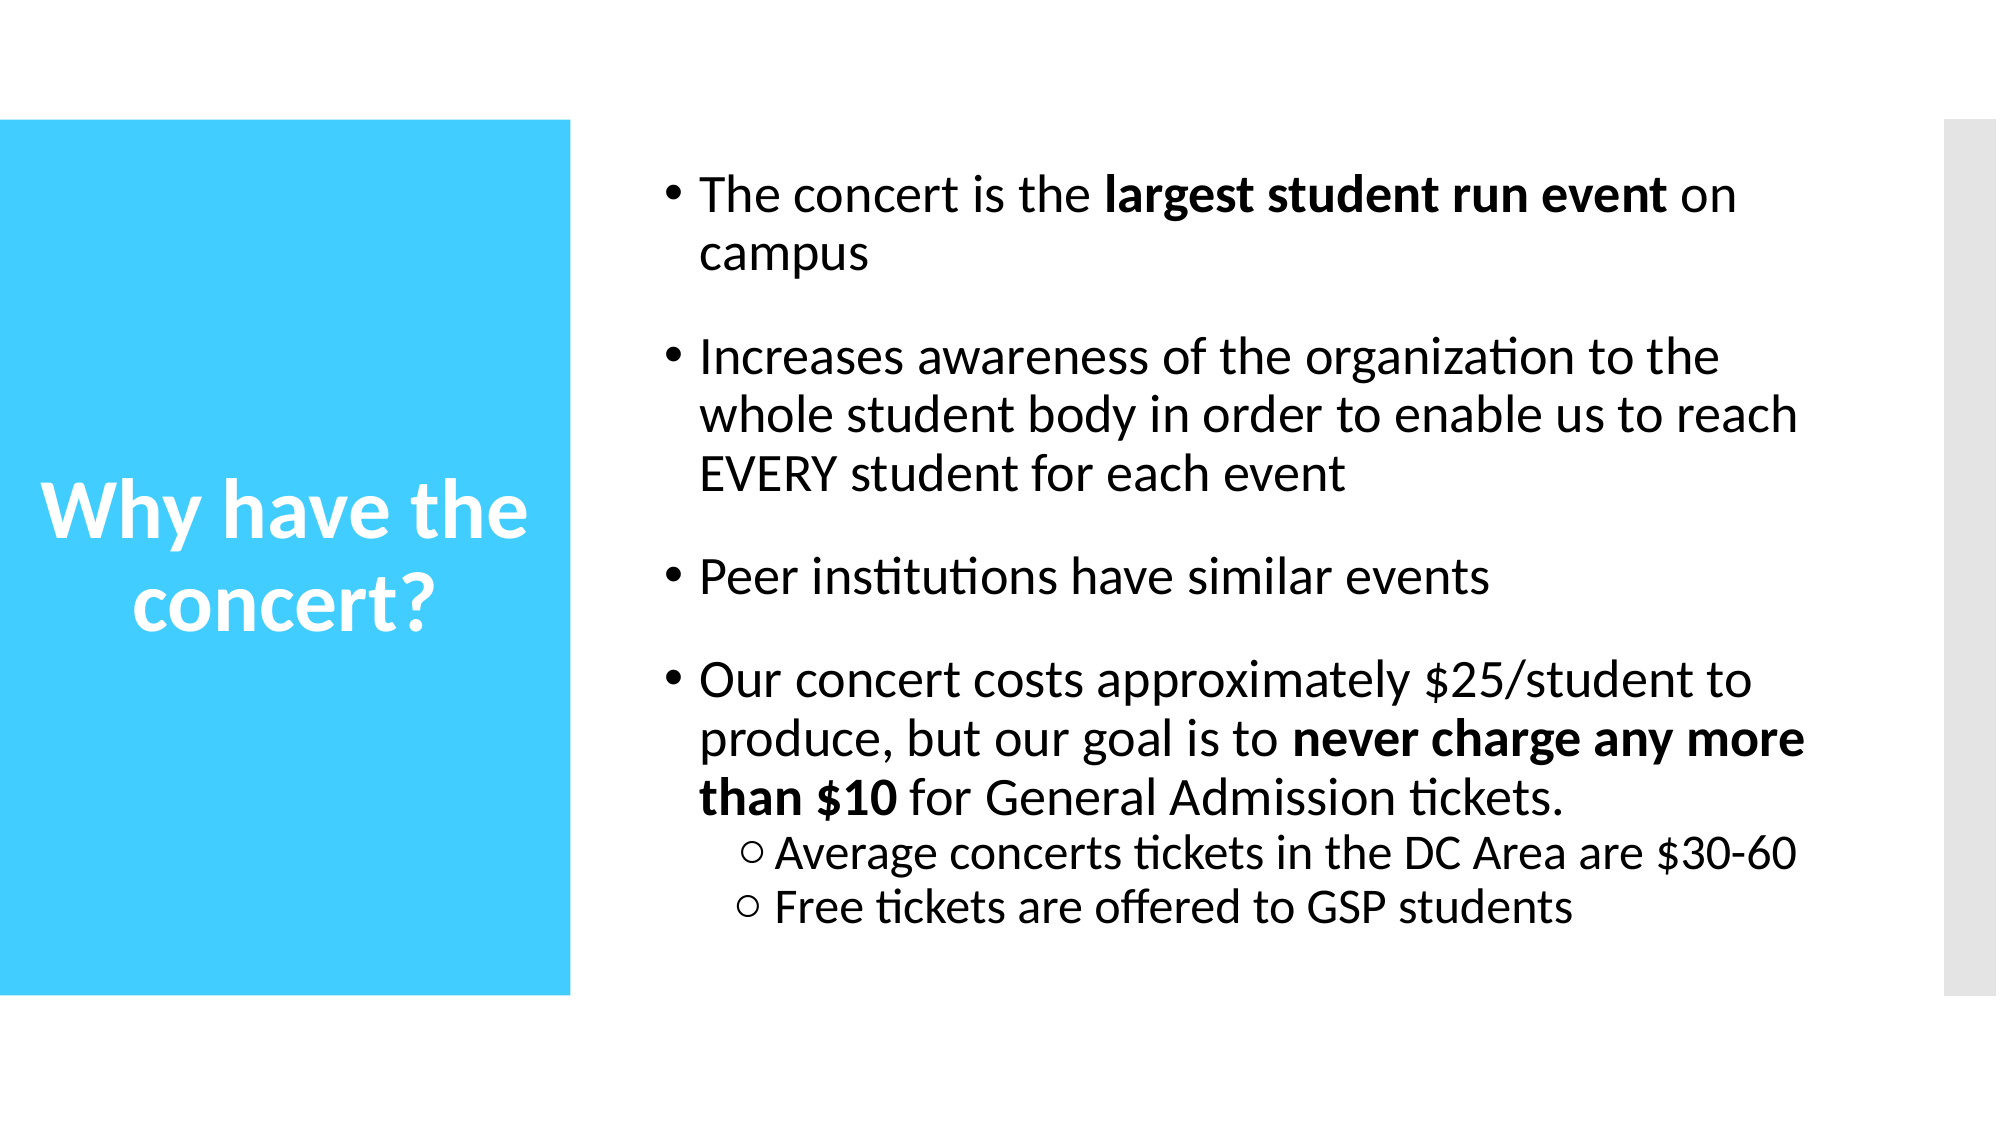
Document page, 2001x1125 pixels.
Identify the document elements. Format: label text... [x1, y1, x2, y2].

text_box [0, 119, 571, 996]
list The concert is the largest student run event on campus Increases awareness of the organization to the whole student body in order to enable us to reach EVERY student for each event Peer institutions have similar events Our concert costs approximately $25/student to produce, but our goal is to never charge any more than $10 for General Admission tickets. Average concerts tickets in the DC Area are $30-60 Free tickets are offered to GSP students [647, 104, 1857, 996]
text_box [1944, 119, 1996, 996]
title Why have the concert? [11, 147, 559, 968]
